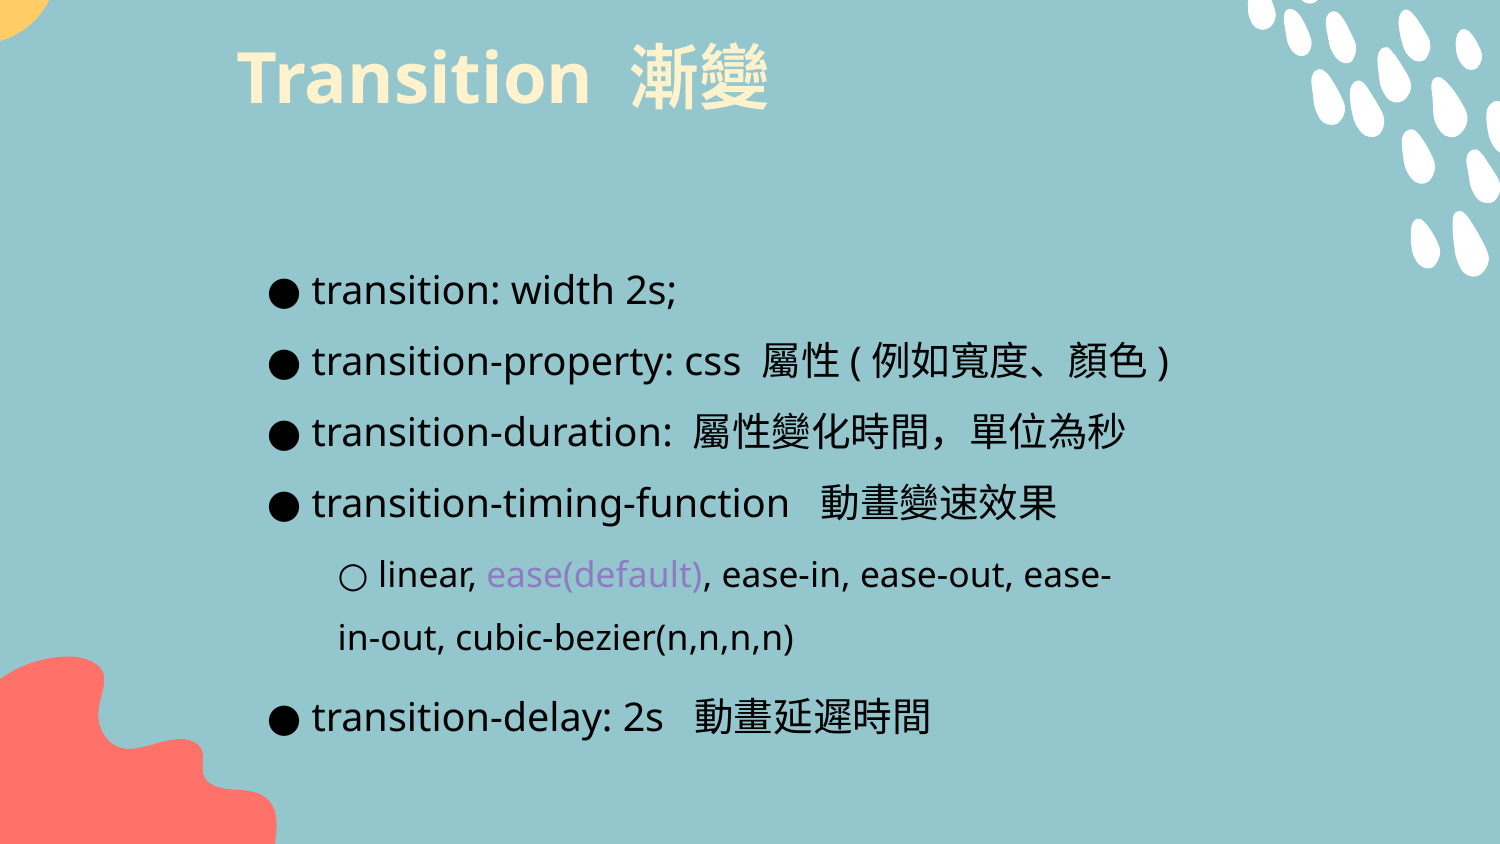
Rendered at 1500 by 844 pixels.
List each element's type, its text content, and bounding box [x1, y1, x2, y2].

text_box ● transition: width 2s; ● transition-property: css 屬性(例如寬度、顏色) ● transition-duration: 屬性變化時間，單位為秒 ● transition-timing-function 動畫變速效果 ● transition-delay: 2s 動畫延遲時間 [251, 225, 1198, 779]
title Transition 漸變 [221, 0, 1500, 133]
text_box [0, 0, 51, 42]
text_box ○ linear, ease(default), ease-in, ease-out, ease-in-out, cubic-bezier(n,n,n,n) [322, 515, 1157, 613]
